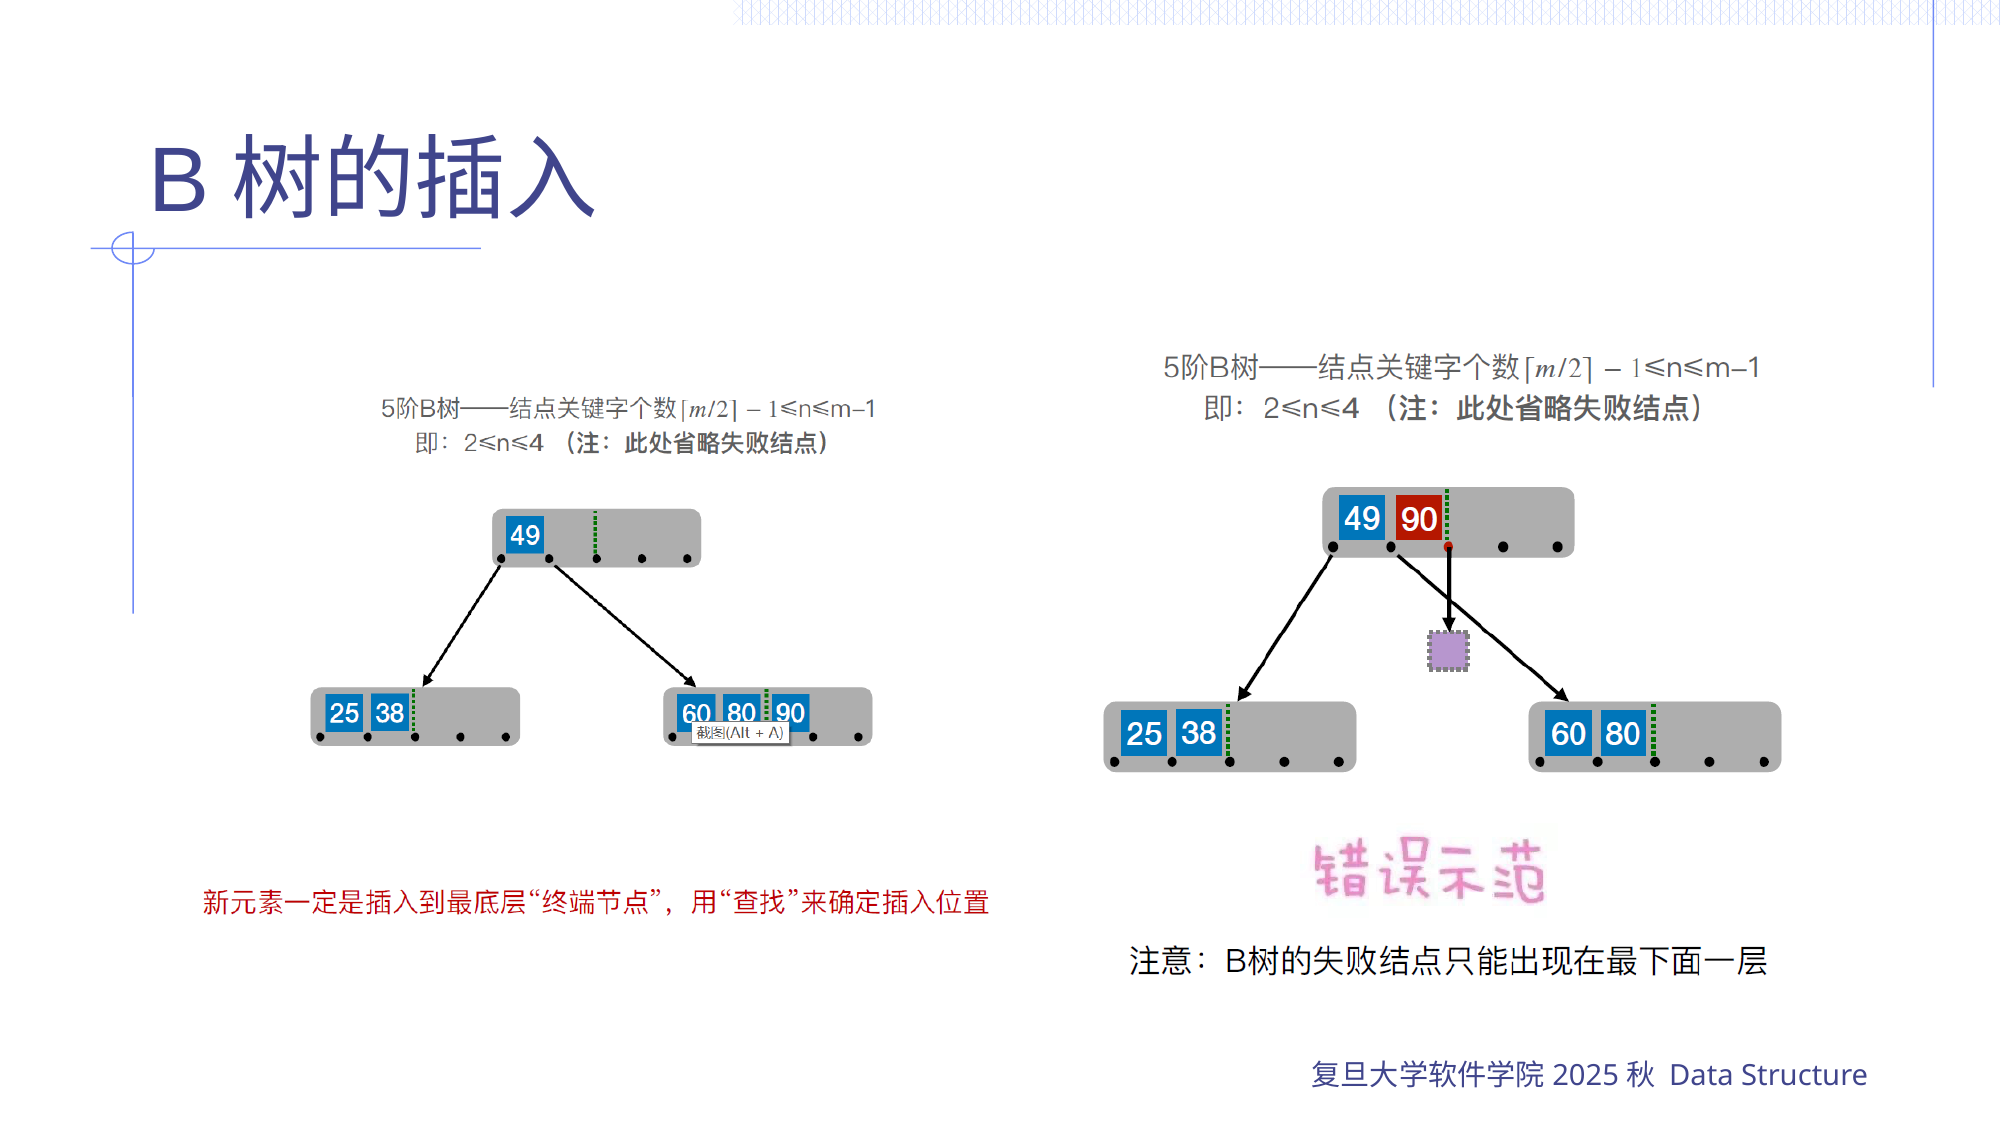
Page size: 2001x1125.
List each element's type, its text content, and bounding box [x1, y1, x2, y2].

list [183, 368, 1017, 932]
title B树的插入 [133, 50, 1834, 238]
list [1079, 312, 1854, 988]
